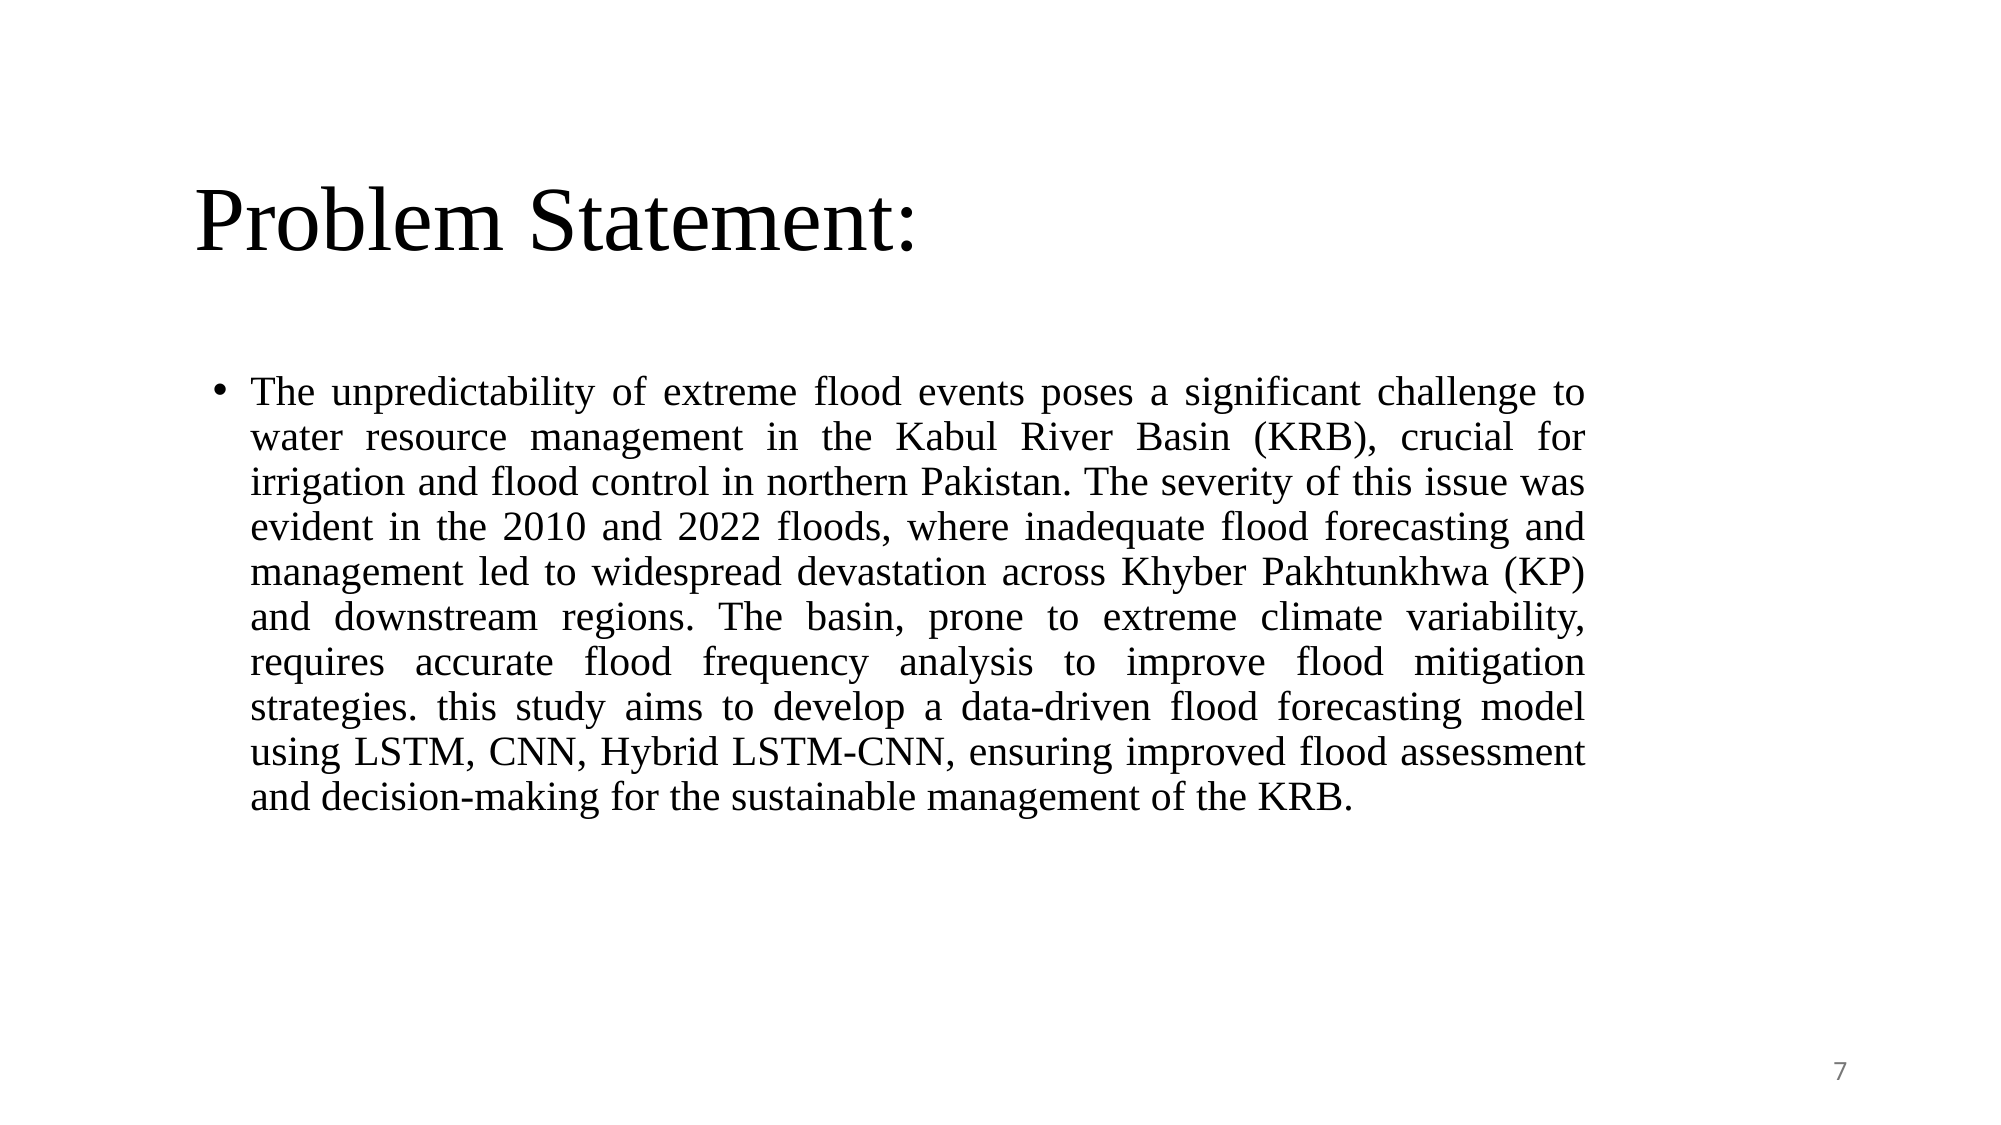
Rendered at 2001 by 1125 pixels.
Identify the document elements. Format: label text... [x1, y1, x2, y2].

slide_number 7 [1412, 1042, 1863, 1103]
list The unpredictability of extreme flood events poses a significant challenge to water resource management in the Kabul River Basin (KRB), crucial for irrigation and flood control in northern Pakistan. The severity of this issue was evident in the 2010 and 2022 floods, where inadequate flood forecasting and management led to widespread devastation across Khyber Pakhtunkhwa (KP) and downstream regions. The basin, prone to extreme climate variability, requires accurate flood frequency analysis to improve flood mitigation strategies. this study aims to develop a data-driven flood forecasting model using LSTM, CNN, Hybrid LSTM-CNN, ensuring improved flood assessment and decision-making for the sustainable management of the KRB. [197, 362, 1602, 929]
title Problem Statement: [179, 79, 973, 363]
